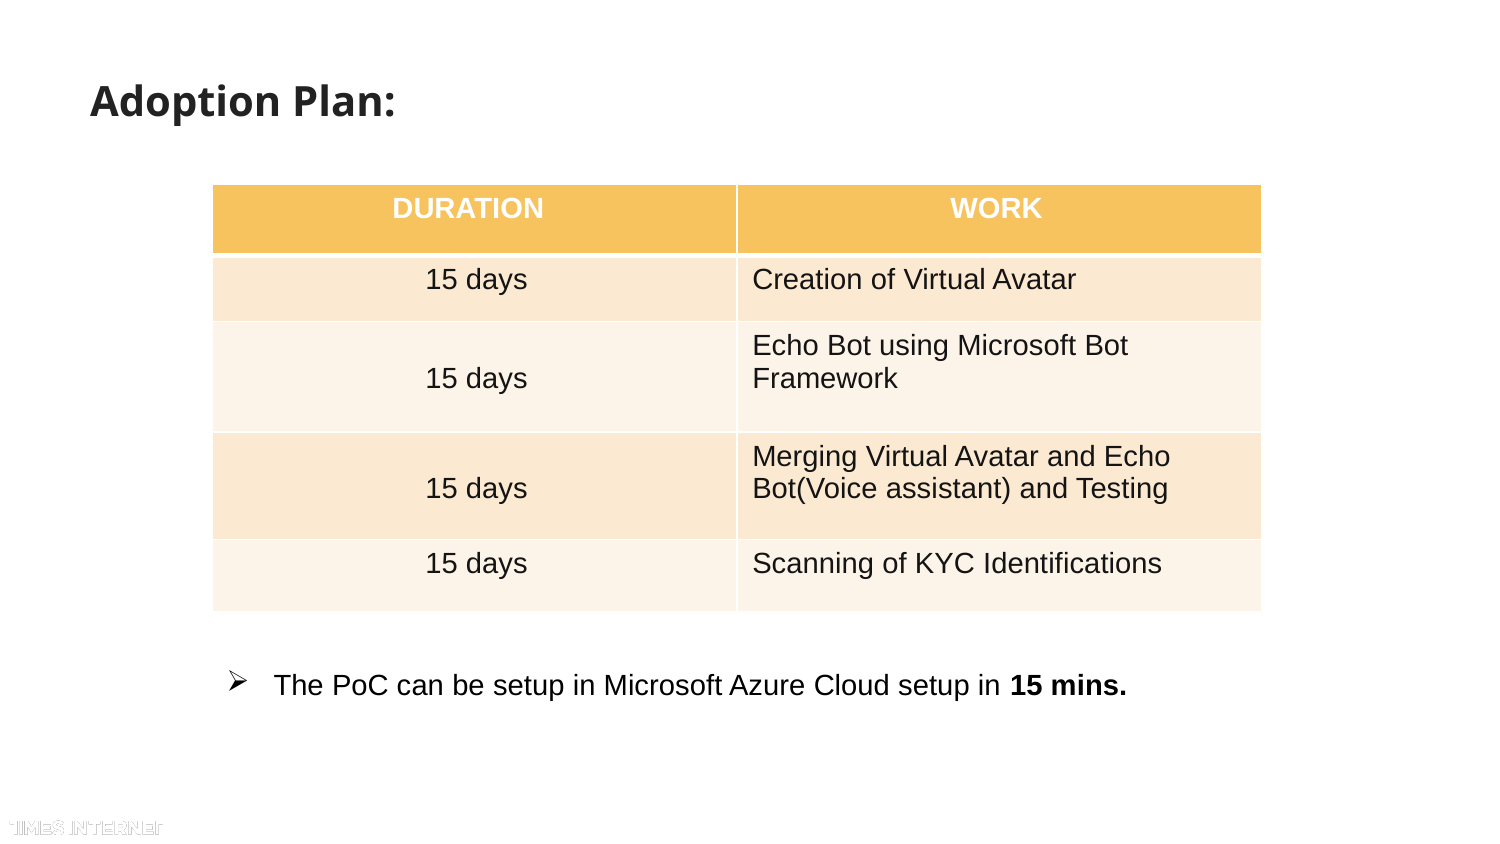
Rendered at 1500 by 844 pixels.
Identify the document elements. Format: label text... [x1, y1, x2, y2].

table_header DURATION [213, 185, 736, 253]
table_cell 15 days [213, 322, 736, 431]
title Adoption Plan: [75, 59, 1434, 154]
table_cell 15 days [213, 433, 736, 539]
table_header WORK [738, 185, 1261, 253]
table_cell Scanning of KYC Identifications [738, 540, 1261, 611]
table_cell Echo Bot using Microsoft Bot Framework [738, 322, 1261, 431]
table_cell 15 days [213, 540, 736, 611]
table_cell Creation of Virtual Avatar [738, 258, 1261, 321]
text_box The PoC can be setup in Microsoft Azure Cloud setup in 15 mins. [211, 659, 1143, 709]
table_cell Merging Virtual Avatar and Echo Bot(Voice assistant) and Testing [738, 433, 1261, 539]
table_cell 15 days [213, 258, 736, 321]
picture [8, 818, 164, 837]
